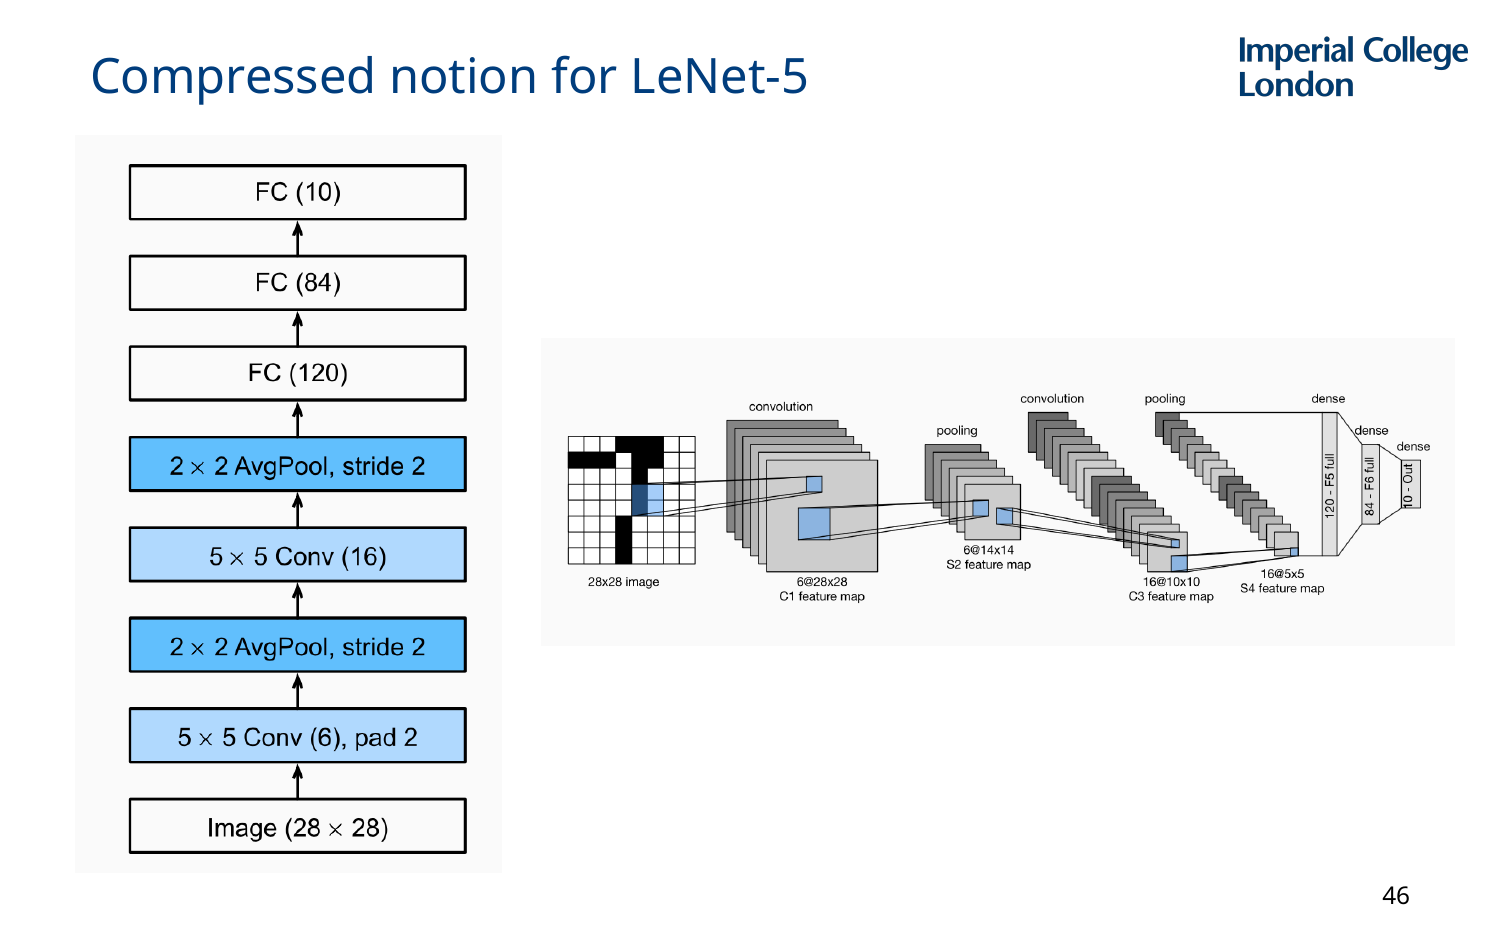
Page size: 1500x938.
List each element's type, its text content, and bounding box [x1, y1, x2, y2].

picture [1425, 18, 1486, 114]
title Compressed notion for LeNet-5 [75, 0, 1425, 153]
picture [74, 135, 502, 873]
slide_number 46 [1074, 872, 1426, 920]
picture [541, 338, 1456, 647]
